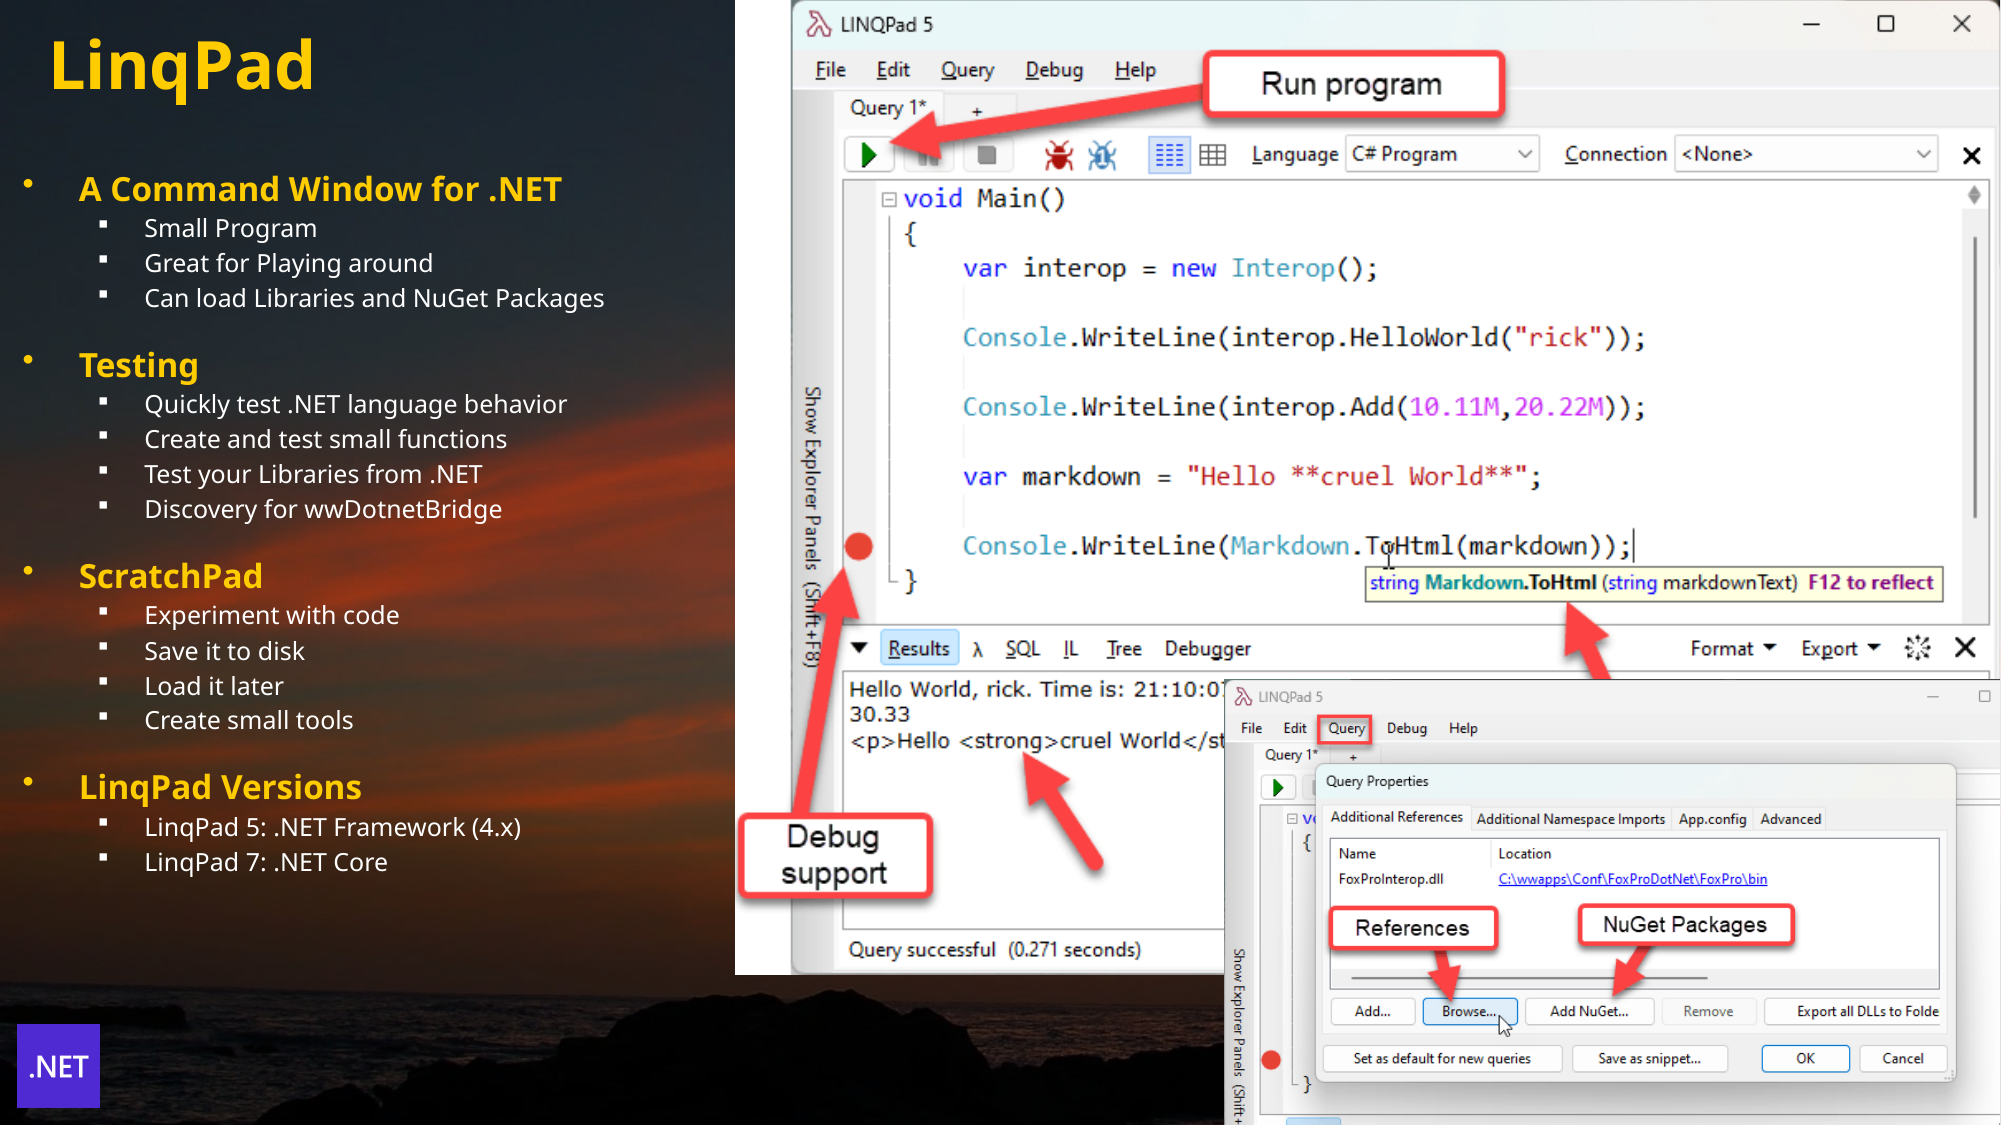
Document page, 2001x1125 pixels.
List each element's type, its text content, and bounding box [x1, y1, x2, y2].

list A Command Window for .NET Small Program Great for Playing around Can load Libraries and NuGet Packages Testing Quickly test .NET language behavior Create and test small functions Test your Libraries from .NET Discovery for wwDotnetBridge ScratchPad Experiment with code Save it to disk Load it later Create small tools LinqPad Versions LinqPad 5: .NET Framework (4.x) LinqPad 7: .NET Core [0, 149, 1219, 988]
title LinqPad [33, 24, 730, 100]
picture [0, 0, 2001, 1125]
